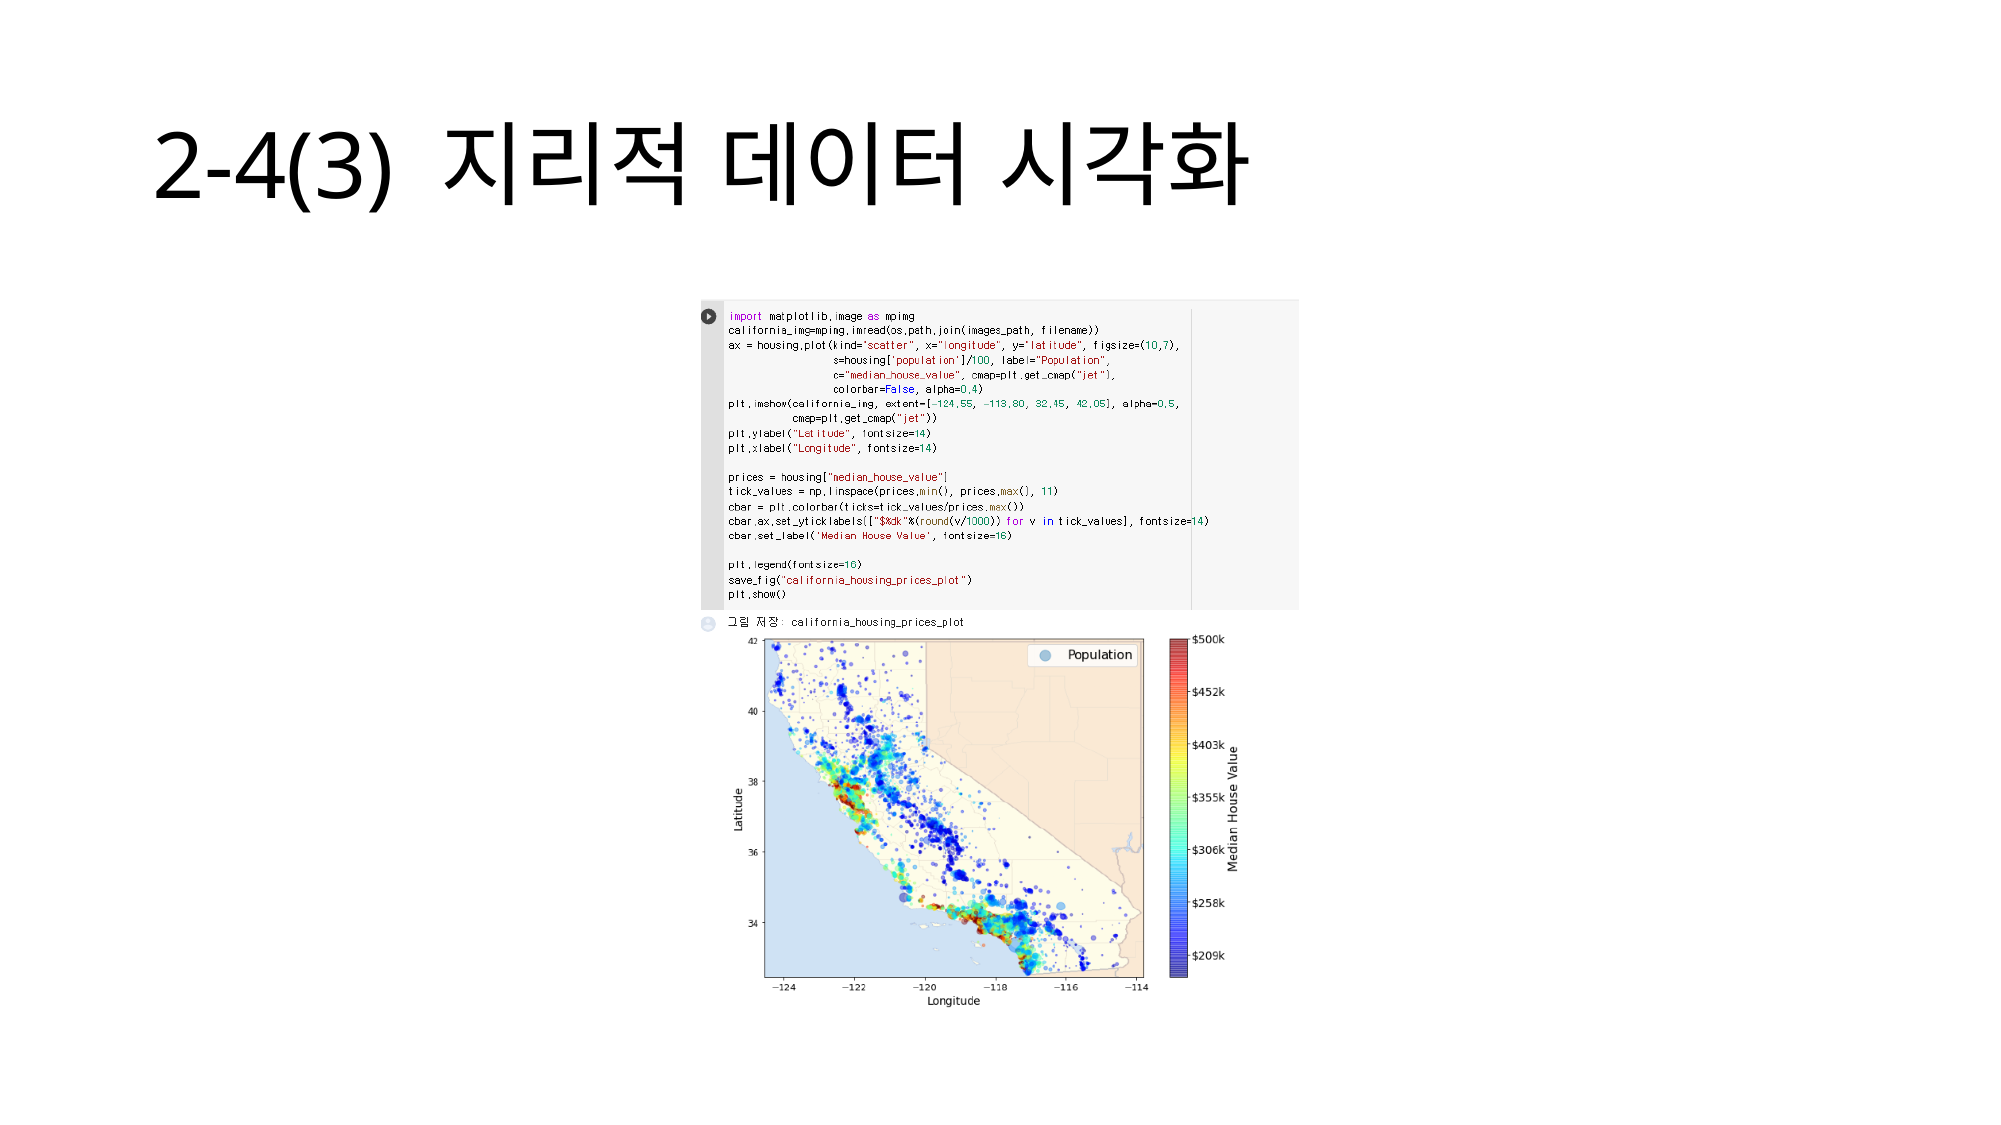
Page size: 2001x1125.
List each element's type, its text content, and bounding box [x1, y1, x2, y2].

title 2-4(3) 지리적 데이터 시각화 [137, 59, 1863, 278]
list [701, 299, 1299, 1014]
